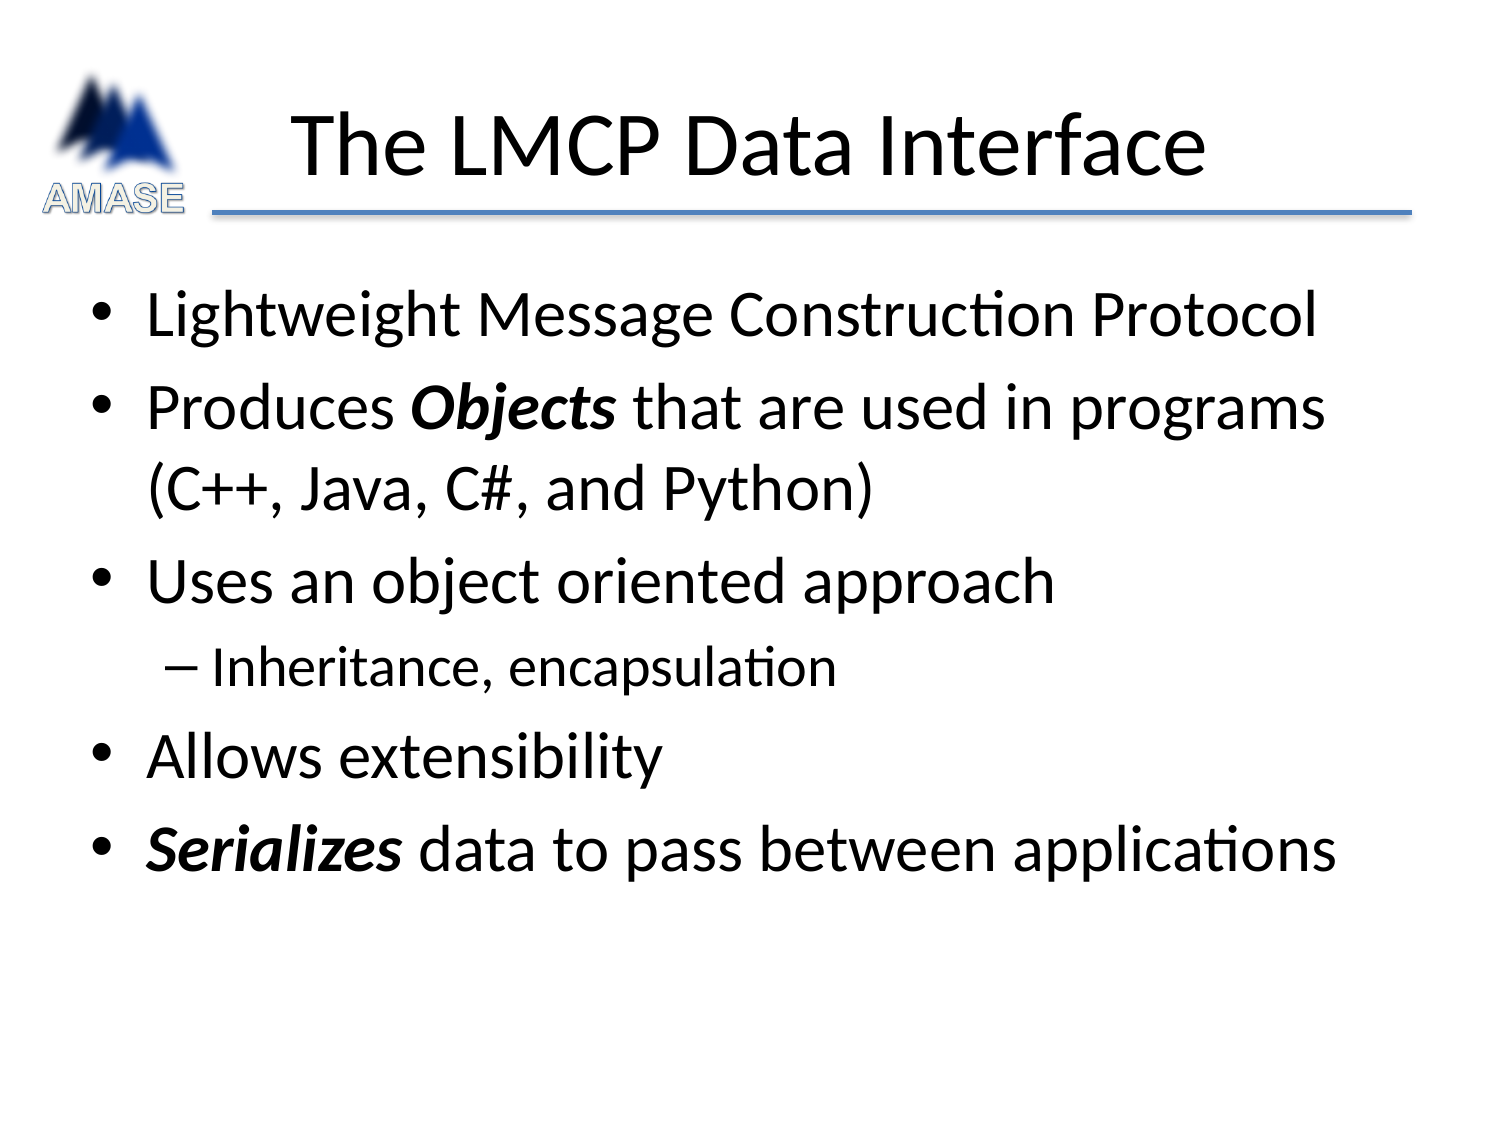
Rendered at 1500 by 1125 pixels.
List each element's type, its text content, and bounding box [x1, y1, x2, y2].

title The LMCP Data Interface [75, 45, 1425, 233]
list Lightweight Message Construction Protocol Produces Objects that are used in programs (C++, Java, C#, and Python) Uses an object oriented approach Inheritance, encapsulation Allows extensibility Serializes data to pass between applications [75, 262, 1425, 1005]
picture [16, 159, 75, 225]
